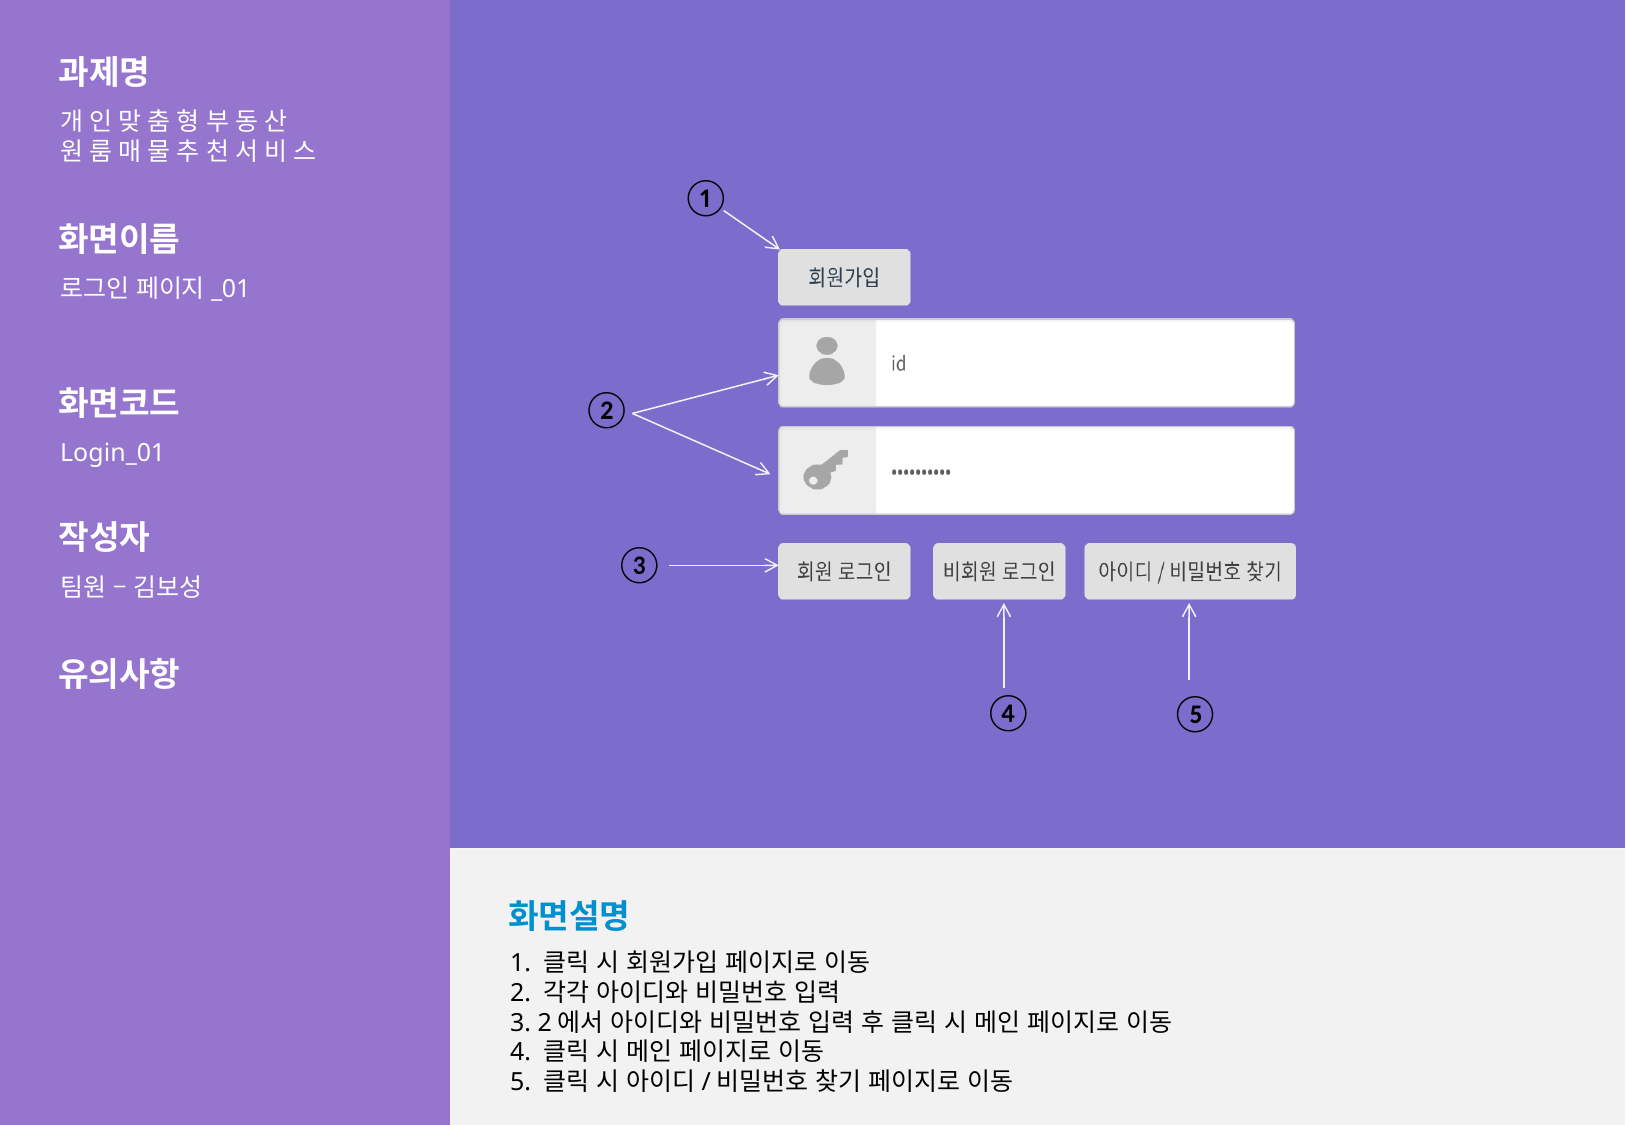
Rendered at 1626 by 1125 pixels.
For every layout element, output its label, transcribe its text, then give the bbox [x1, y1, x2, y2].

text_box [632, 375, 779, 414]
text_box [45, 645, 402, 746]
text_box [45, 375, 402, 476]
text_box 화면설명 [493, 887, 646, 943]
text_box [723, 210, 780, 250]
text_box [451, 848, 1625, 1125]
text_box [45, 509, 402, 610]
text_box [0, 0, 451, 1125]
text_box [632, 413, 771, 475]
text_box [45, 44, 402, 175]
picture [449, 0, 1625, 848]
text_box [45, 210, 402, 311]
text_box 1. 클릭 시 회원가입 페이지로 이동 2. 각각 아이디와 비밀번호 입력 3. 2에서 아이디와 비밀번호 입력 후 클릭 시 메인 페이지로 이동 4. 클릭 시 메인 페이지로 이동 5. 클릭 시 아이디/비밀번호 찾기 페이지로 이동 [495, 938, 1583, 1104]
